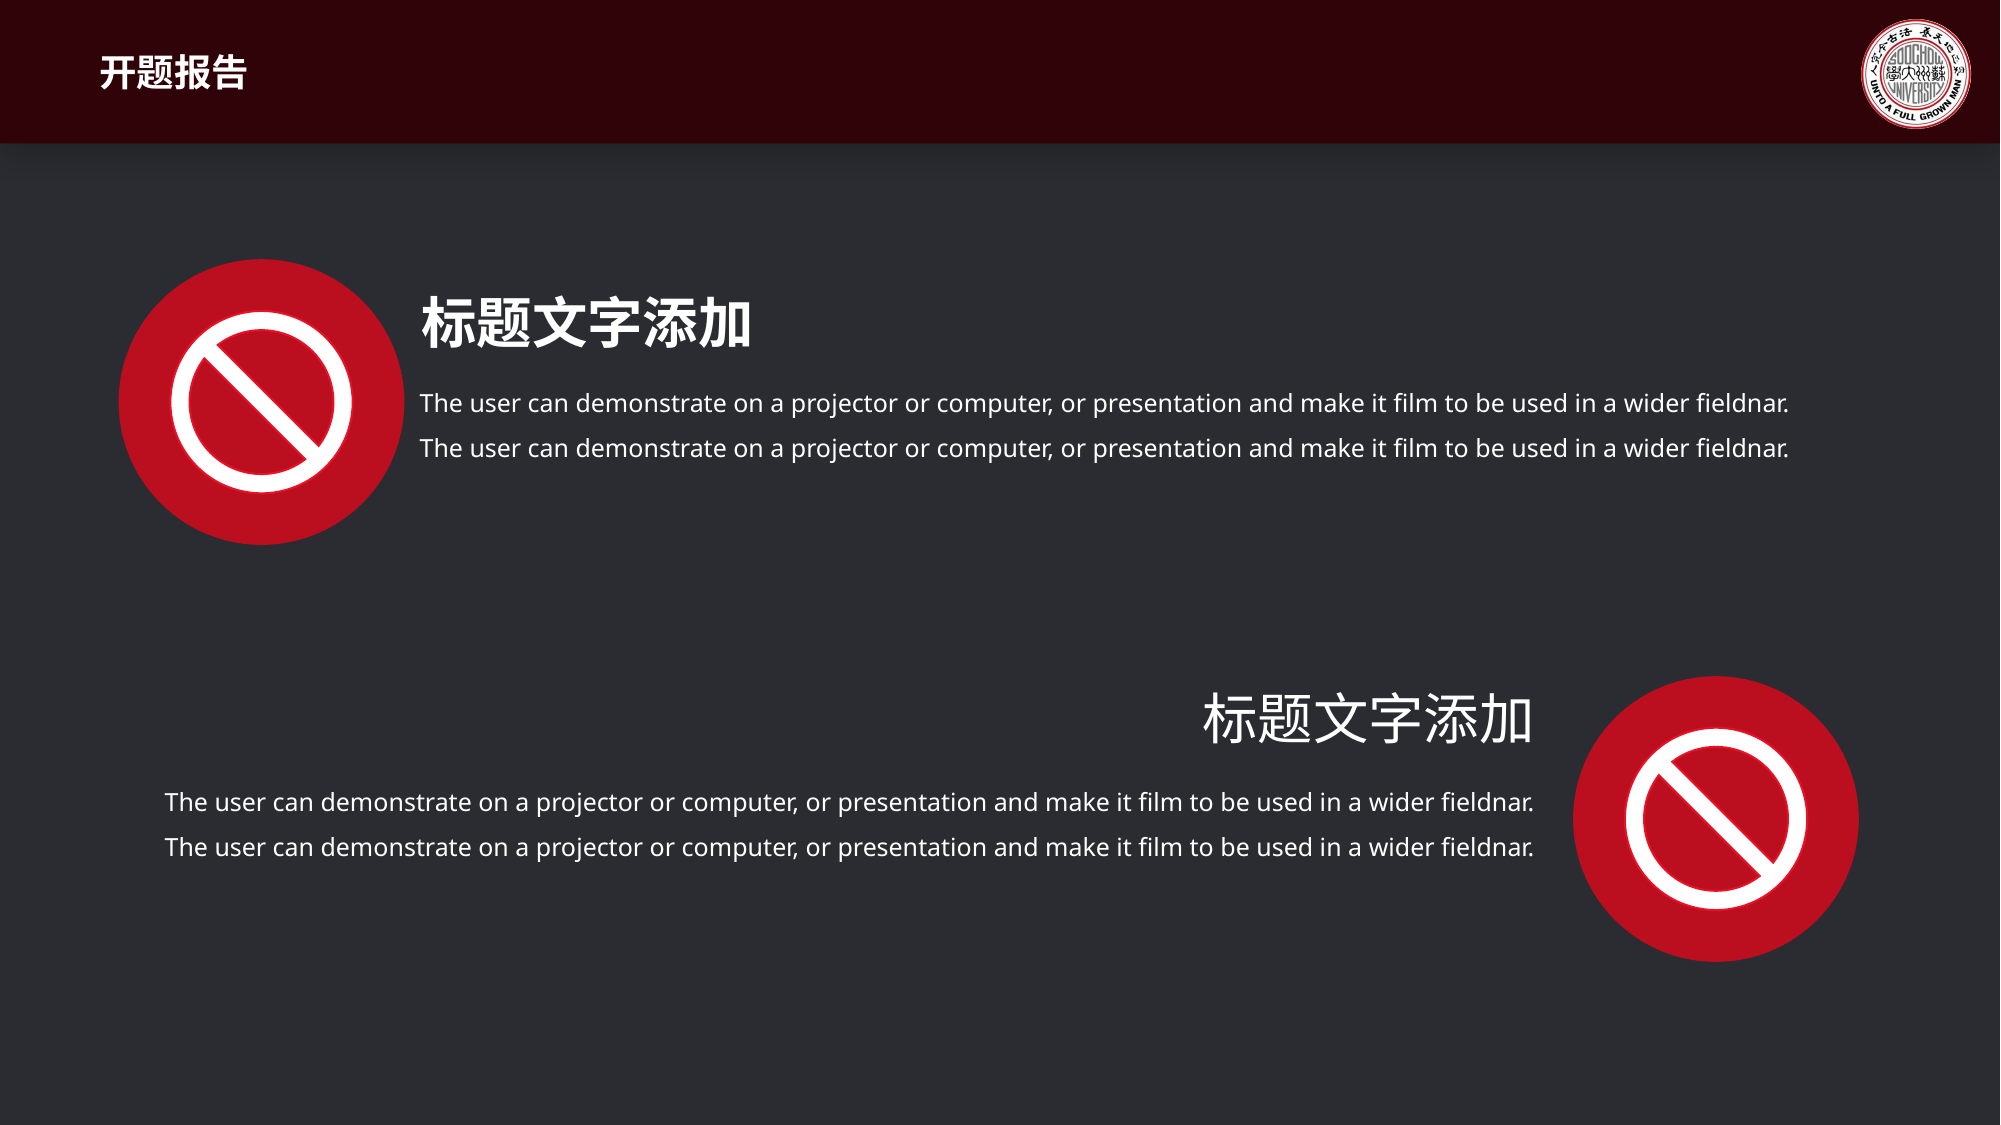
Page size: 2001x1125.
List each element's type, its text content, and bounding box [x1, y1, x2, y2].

text_box 开题报告 [84, 41, 265, 102]
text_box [1861, 19, 1972, 129]
text_box [0, 0, 2000, 144]
text_box The user can demonstrate on a projector or computer, or presentation and make it film to be used in a wider fieldnar. The user can demonstrate on a projector or computer, or presentation and make it film to be used in a wider fieldnar. [404, 365, 1808, 471]
text_box [169, 309, 354, 495]
text_box 标题文字添加 [406, 280, 769, 363]
text_box [1623, 726, 1809, 912]
text_box [1572, 675, 1860, 963]
text_box The user can demonstrate on a projector or computer, or presentation and make it film to be used in a wider fieldnar. The user can demonstrate on a projector or computer, or presentation and make it film to be used in a wider fieldnar. [149, 764, 1552, 869]
text_box 标题文字添加 [1187, 676, 1550, 758]
text_box [117, 258, 404, 546]
